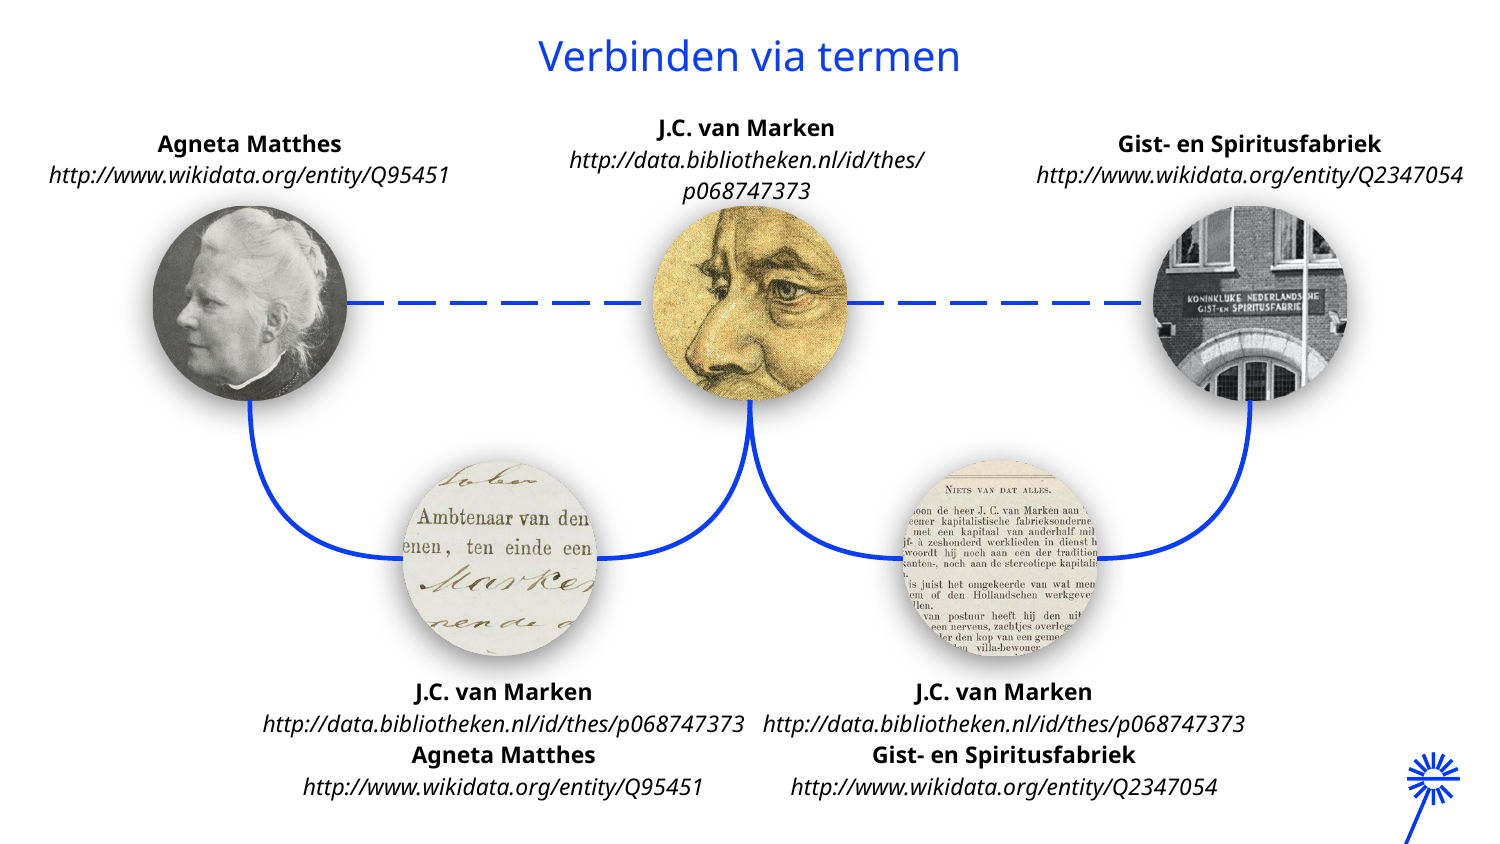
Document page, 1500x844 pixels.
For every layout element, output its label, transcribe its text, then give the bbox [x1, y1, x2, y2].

picture [1152, 205, 1348, 401]
picture [652, 205, 848, 401]
text_box J.C. van Marken http://data.bibliotheken.nl/id/thes/p068747373 Gist- en Spiritusfabriek http://www.wikidata.org/entity/Q2347054 [739, 713, 1270, 761]
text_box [746, 402, 906, 557]
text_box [596, 399, 751, 559]
text_box Agneta Matthes http://www.wikidata.org/entity/Q95451 [18, 133, 482, 181]
text_box J.C. van Marken http://data.bibliotheken.nl/id/thes/p068747373 Agneta Matthes http://www.wikidata.org/entity/Q95451 [238, 713, 739, 761]
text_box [1094, 402, 1254, 557]
picture [402, 461, 598, 656]
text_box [246, 402, 406, 557]
picture [1387, 744, 1469, 844]
text_box Gist- en Spiritusfabriek http://www.wikidata.org/entity/Q2347054 [1018, 133, 1482, 181]
title Verbinden via termen [0, 0, 1500, 102]
picture [902, 461, 1098, 656]
picture [152, 205, 348, 401]
text_box J.C. van Marken http://data.bibliotheken.nl/id/thes/p068747373 [515, 133, 979, 181]
